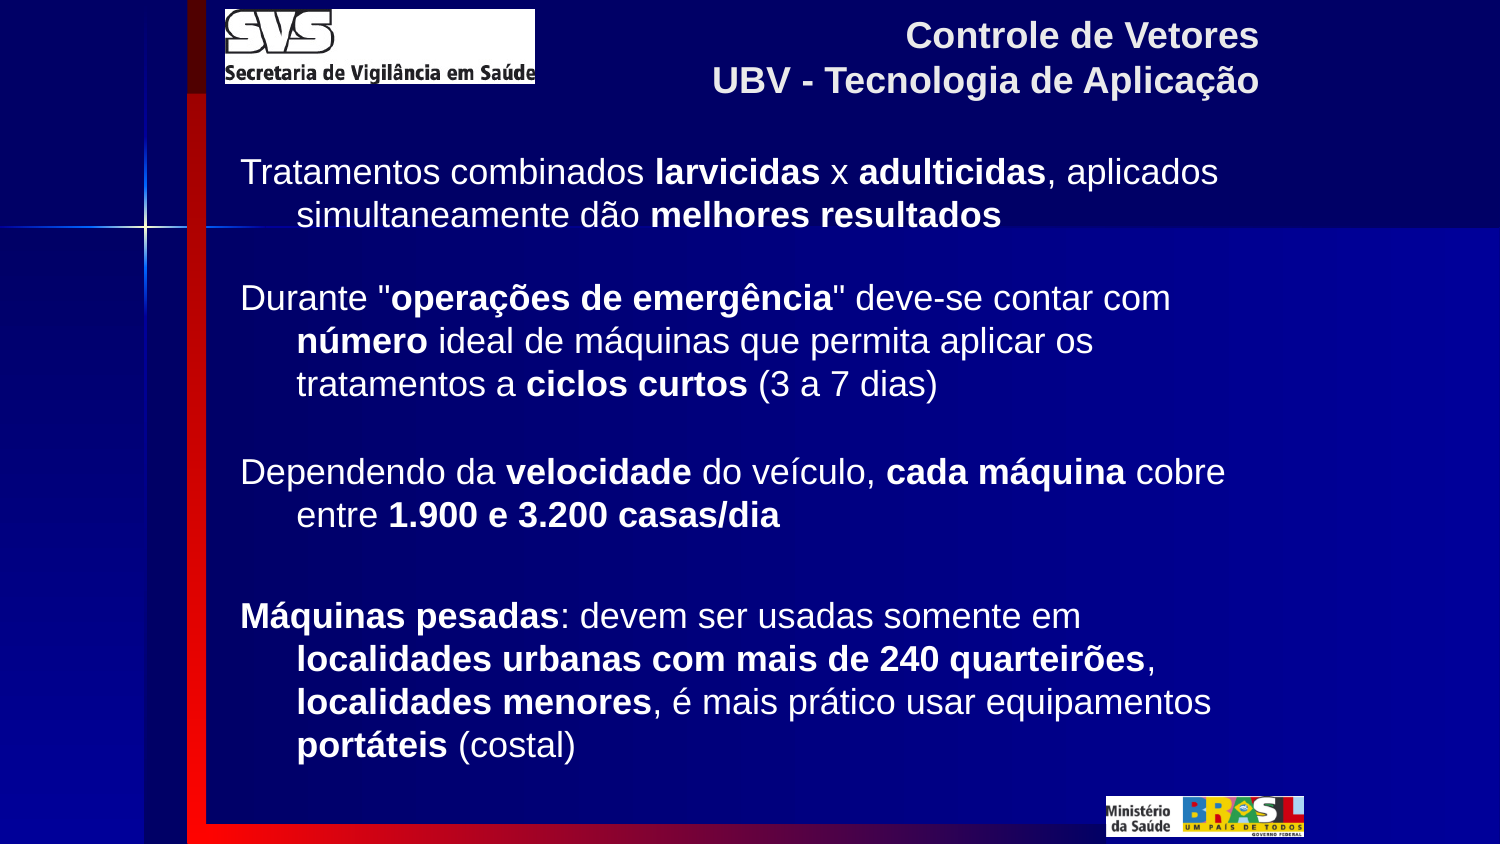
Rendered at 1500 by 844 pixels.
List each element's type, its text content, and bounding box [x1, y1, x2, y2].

title Controle de Vetores UBV - Tecnologia de Aplicação [271, 0, 1276, 113]
picture [224, 9, 535, 84]
list Tratamentos combinados larvicidas x adulticidas, aplicados simultaneamente dão melhores resultados Durante "operações de emergência" deve-se contar com número ideal de máquinas que permita aplicar os tratamentos a ciclos curtos (3 a 7 dias) Dependendo da velocidade do veículo, cada máquina cobre entre 1.900 e 3.200 casas/dia Máquinas pesadas: devem ser usadas somente em localidades urbanas com mais de 240 quarteirões, localidades menores, é mais prático usar equipamentos portáteis (costal) [224, 140, 1285, 788]
text_box [206, 824, 1105, 844]
picture [1105, 796, 1304, 837]
text_box [187, 0, 207, 94]
text_box [187, 94, 207, 844]
